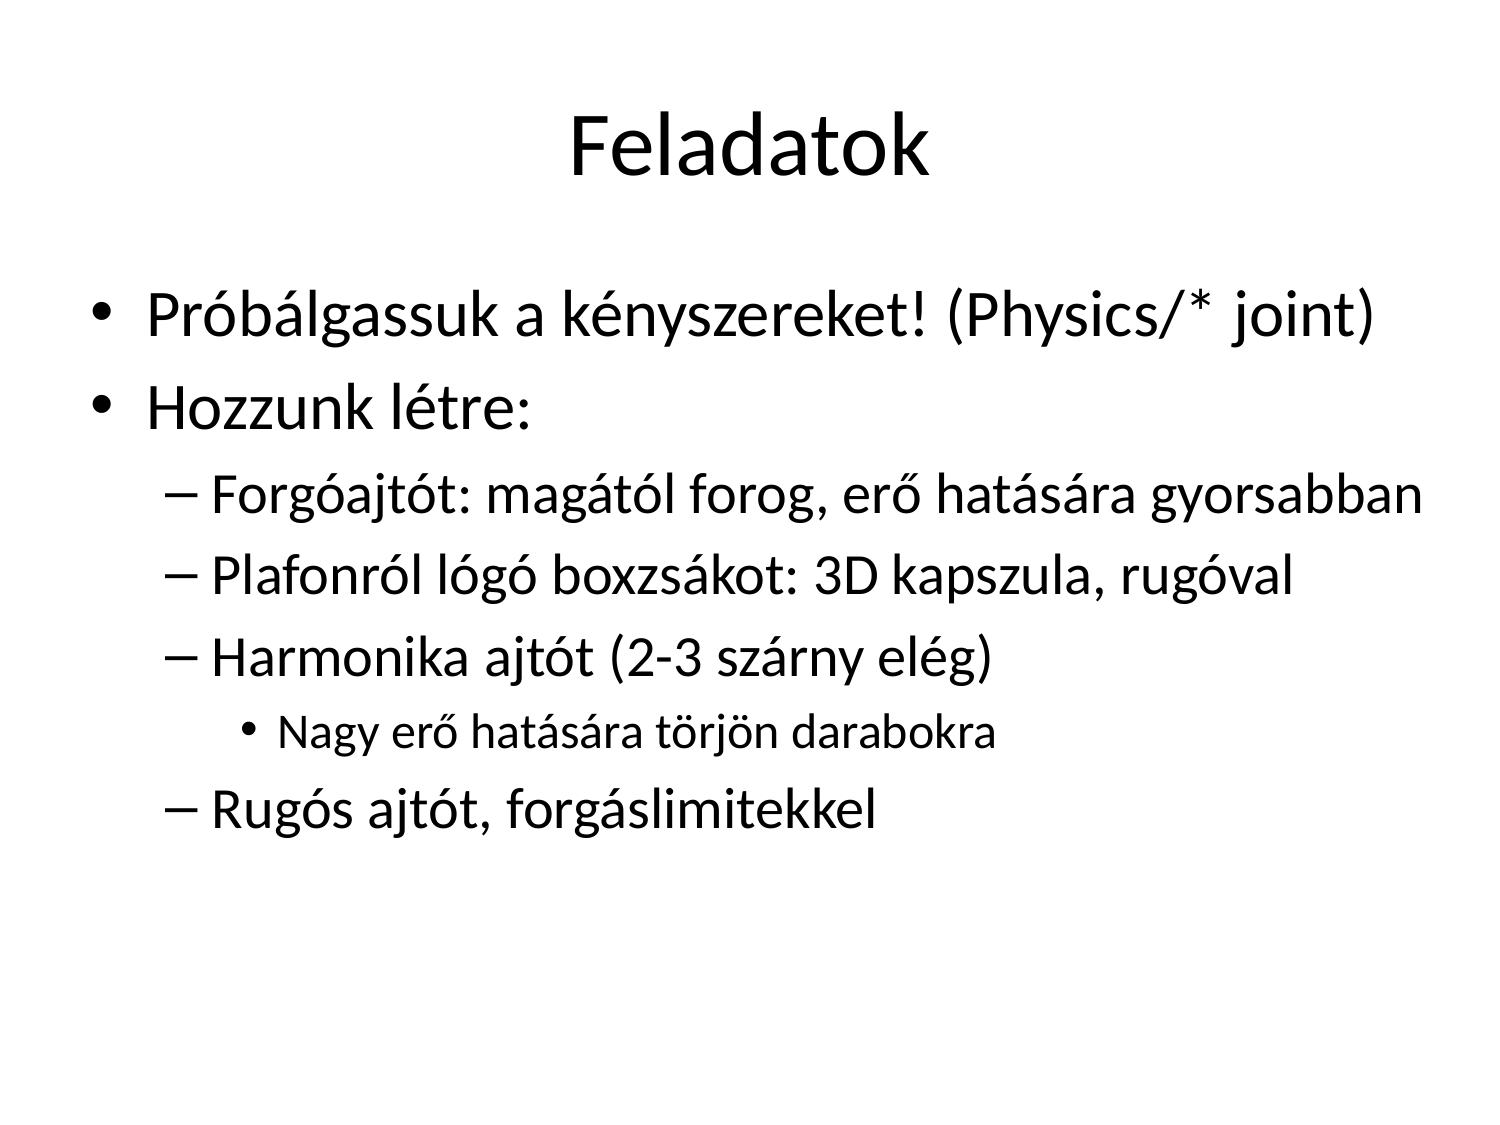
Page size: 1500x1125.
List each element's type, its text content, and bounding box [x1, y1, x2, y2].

list Próbálgassuk a kényszereket! (Physics/* joint) Hozzunk létre: Forgóajtót: magától forog, erő hatására gyorsabban Plafonról lógó boxzsákot: 3D kapszula, rugóval Harmonika ajtót (2-3 szárny elég) Nagy erő hatására törjön darabokra Rugós ajtót, forgáslimitekkel [75, 262, 1450, 1005]
title Feladatok [75, 45, 1425, 233]
